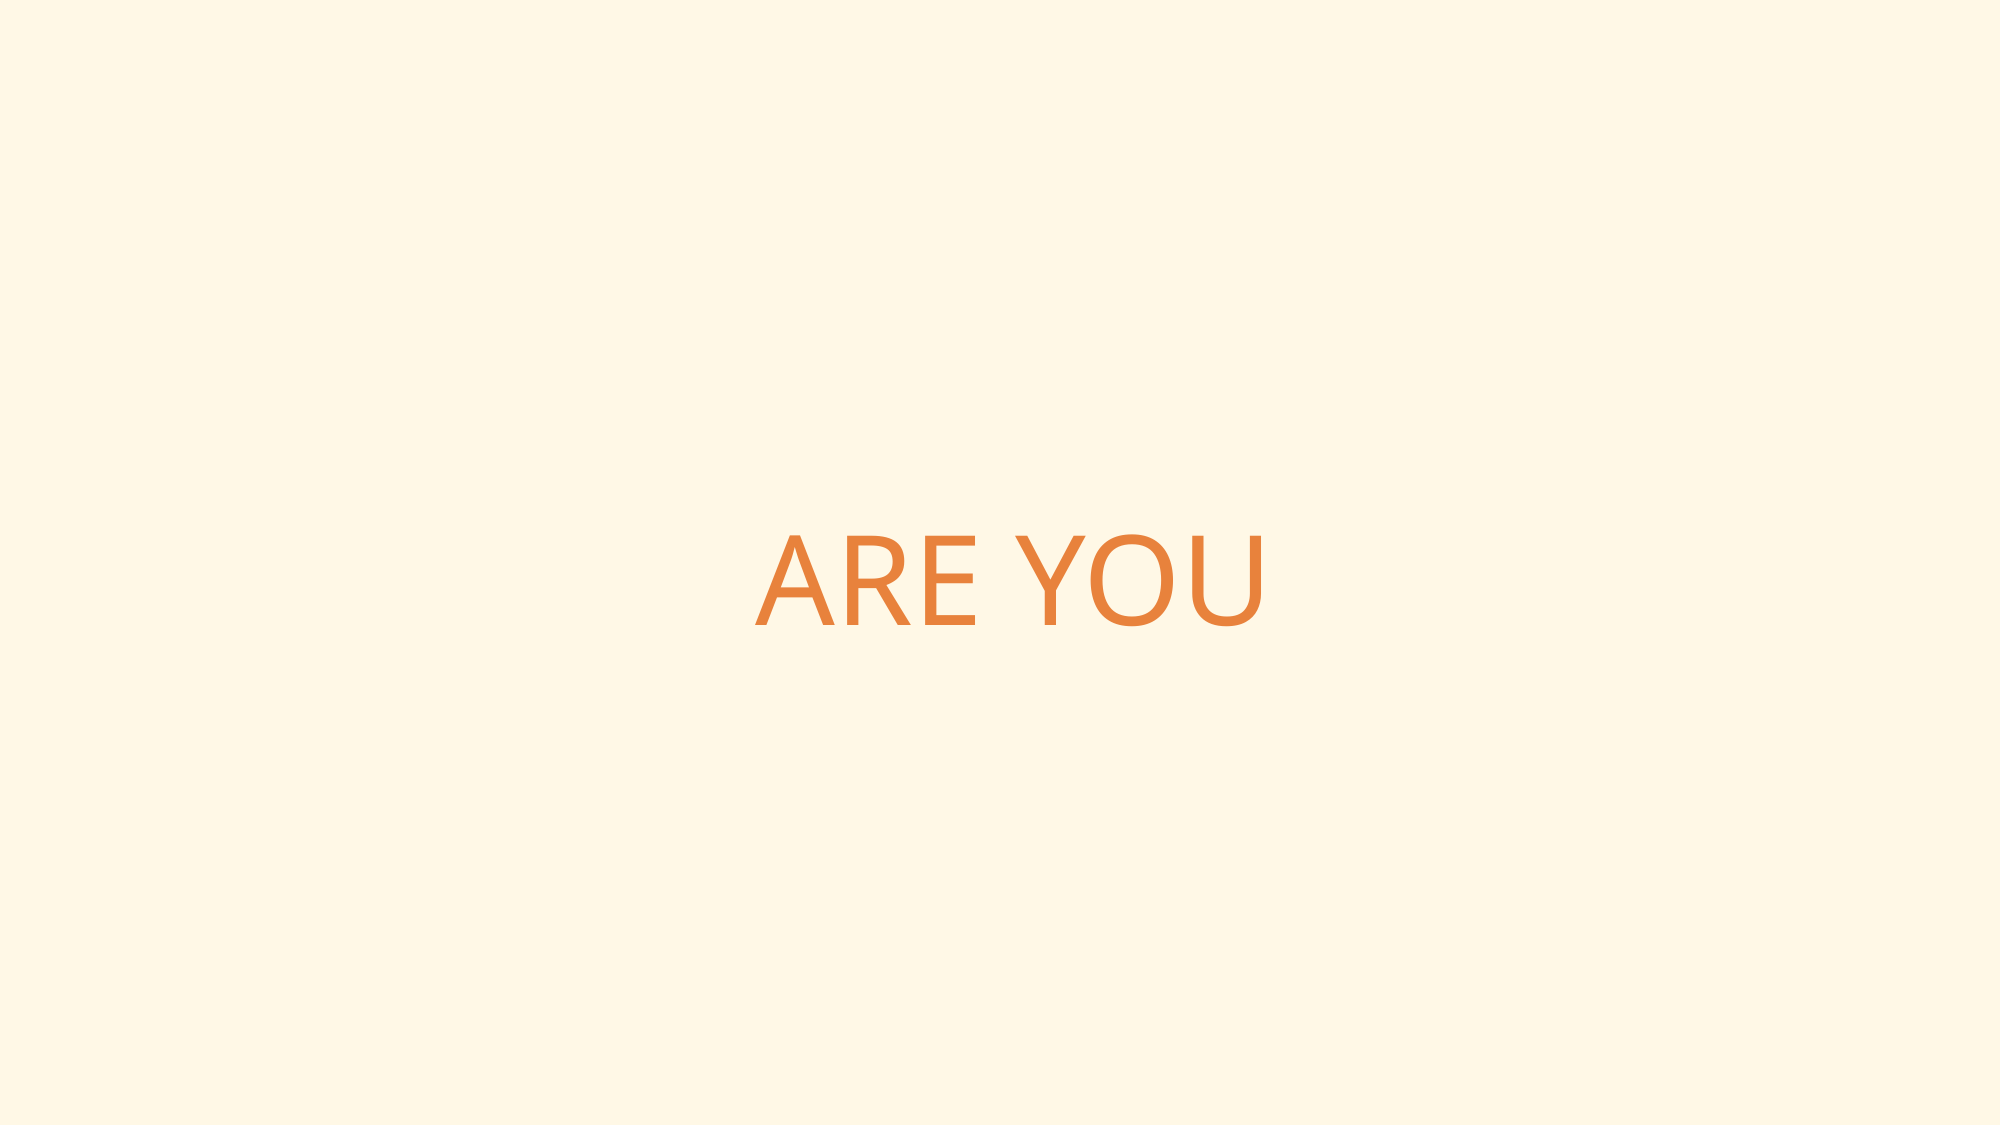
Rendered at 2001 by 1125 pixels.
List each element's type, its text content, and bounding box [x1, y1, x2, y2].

text_box ARE YOU [755, 500, 1273, 651]
text_box [533, 500, 1335, 775]
